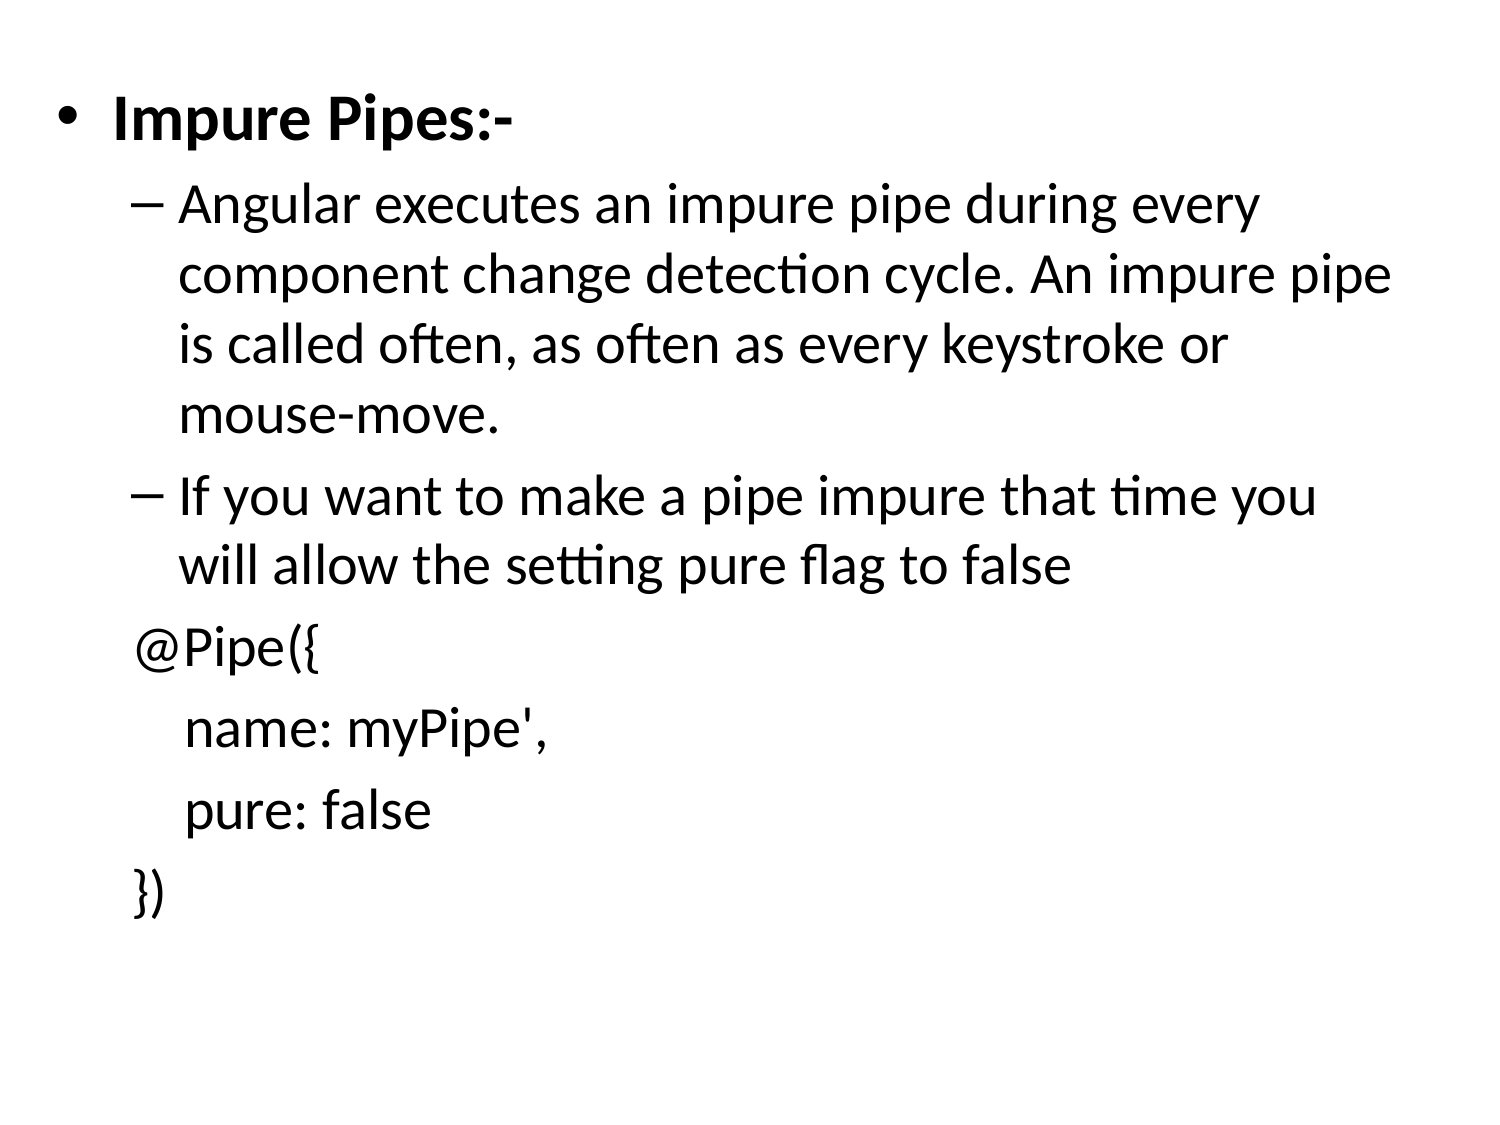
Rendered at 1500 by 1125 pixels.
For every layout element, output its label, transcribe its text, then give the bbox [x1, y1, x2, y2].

list Impure Pipes:- Angular executes an impure pipe during every component change detection cycle. An impure pipe is called often, as often as every keystroke or mouse-move. If you want to make a pipe impure that time you will allow the setting pure flag to false @Pipe({ name: myPipe', pure: false }) [41, 66, 1424, 1071]
